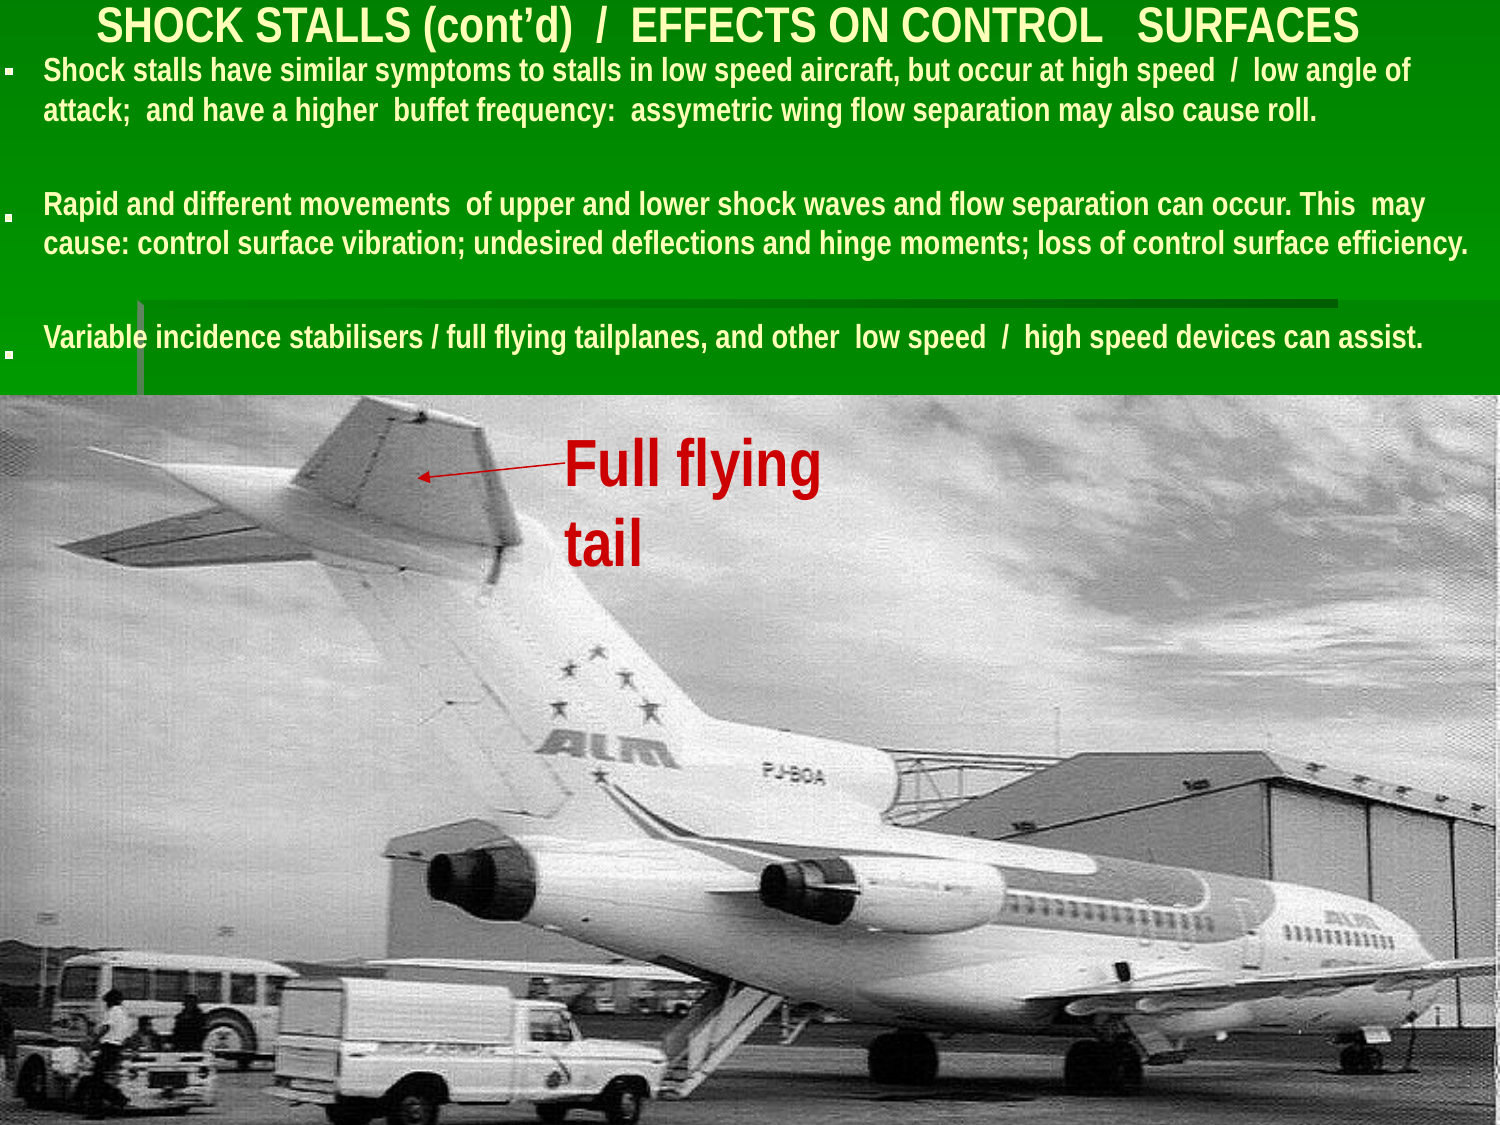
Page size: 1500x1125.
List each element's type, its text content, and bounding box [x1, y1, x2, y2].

text_box [6, 351, 13, 358]
text_box [6, 68, 13, 75]
title SHOCK STALLS (cont’d) / EFFECTS ON CONTROL SURFACES [81, 0, 1408, 41]
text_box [417, 462, 566, 479]
text_box [5, 214, 12, 221]
picture [0, 394, 1500, 1125]
text_box Shock stalls have similar symptoms to stalls in low speed aircraft, but occur at high speed / low angle of attack; and have a higher buffet frequency: assymetric wing flow separation may also cause roll. Rapid and different movements of upper and lower shock waves and flow separation can occur. This may cause: control surface vibration; undesired deflections and hinge moments; loss of control surface efficiency. Variable incidence stabilisers / full flying tailplanes, and other low speed / high speed devices can assist. [28, 41, 1500, 370]
